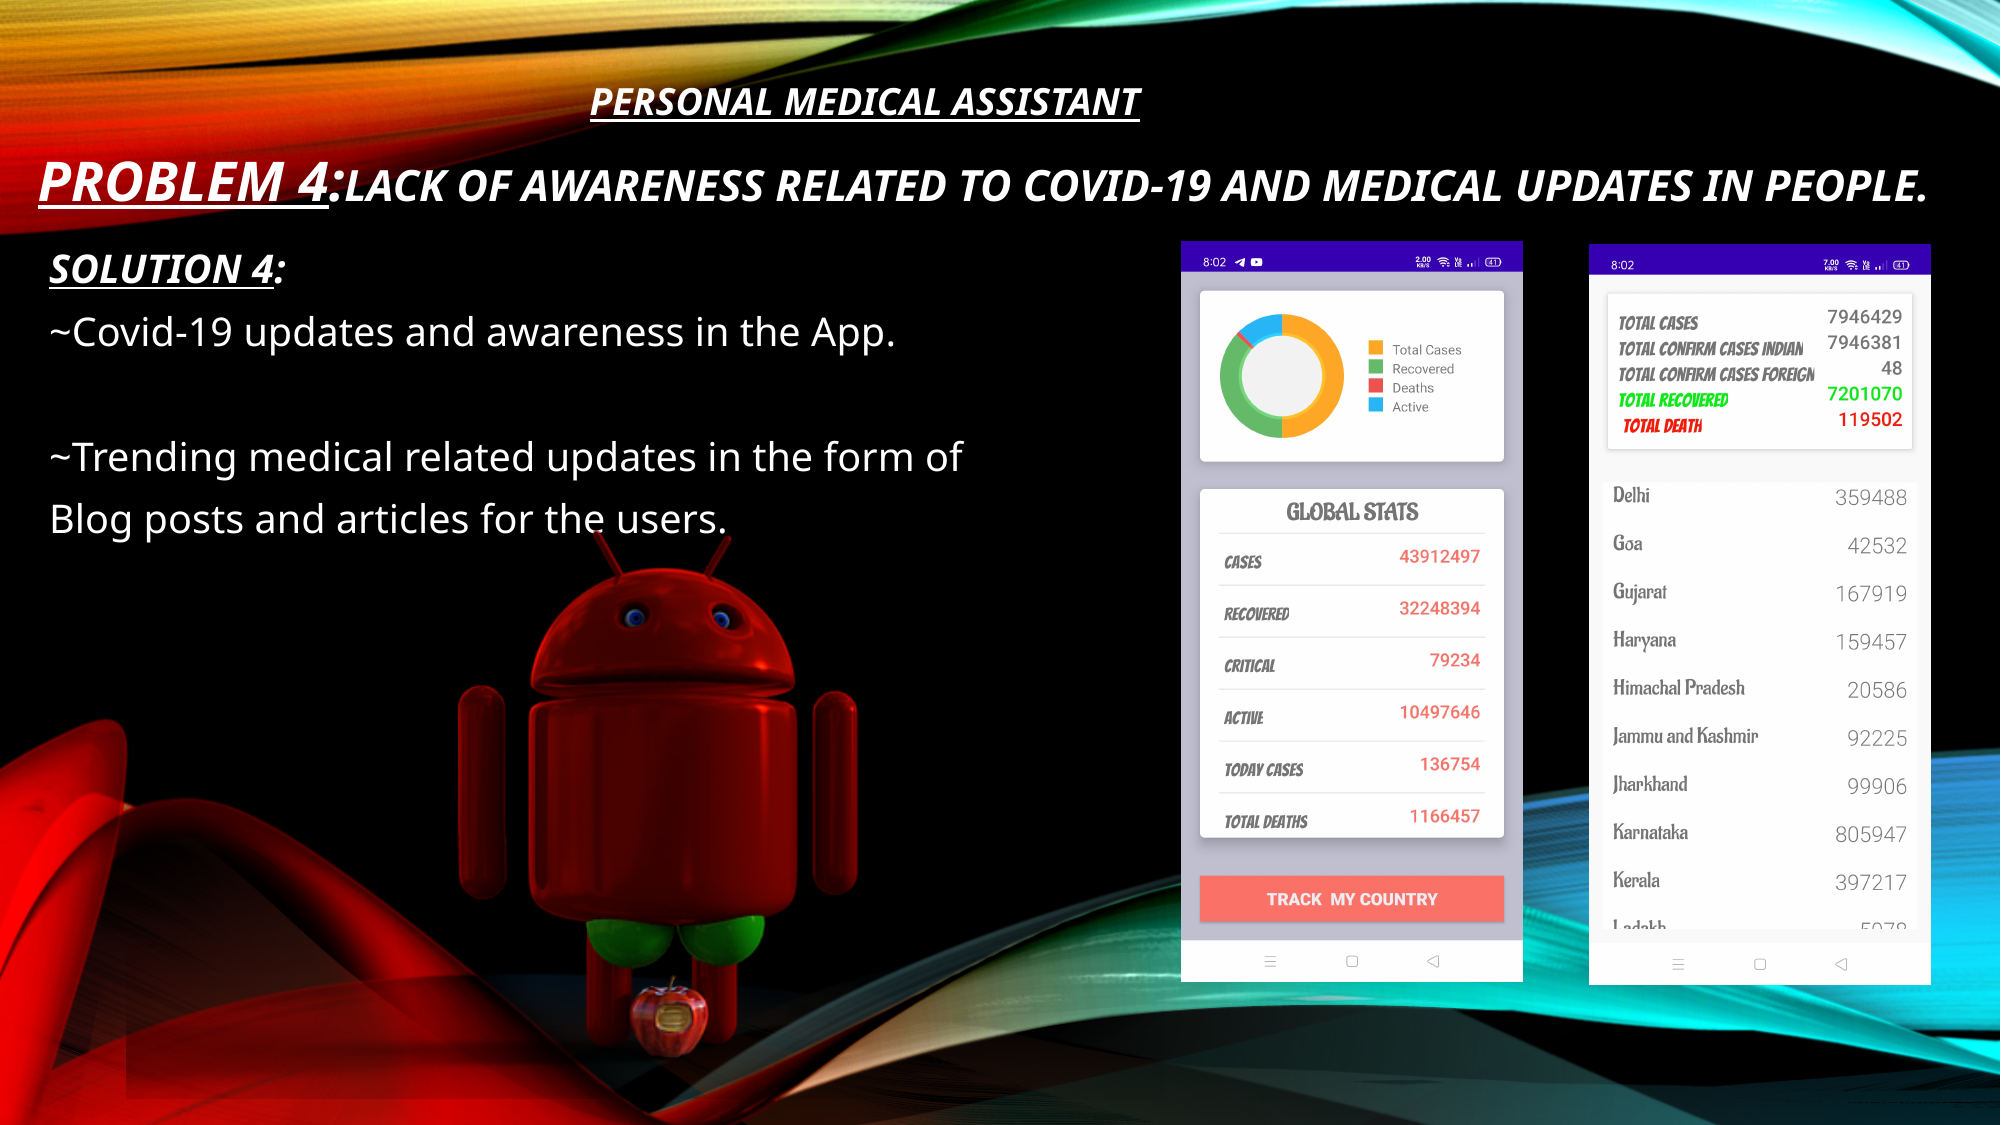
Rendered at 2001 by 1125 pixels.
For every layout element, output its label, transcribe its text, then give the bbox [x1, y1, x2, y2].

picture [0, 0, 2000, 237]
title PROBLEM 4:lack of awareness related to covid-19 and medical updates in people. [22, 101, 1978, 221]
picture [0, 241, 2000, 1125]
text_box PERSONAL MEDICAL ASSISTANT [574, 70, 1575, 131]
subtitle SOLUTION 4: ~Covid-19 updates and awareness in the App. ~Trending medical related updates in the form of Blog posts and articles for the users. [34, 241, 1116, 551]
